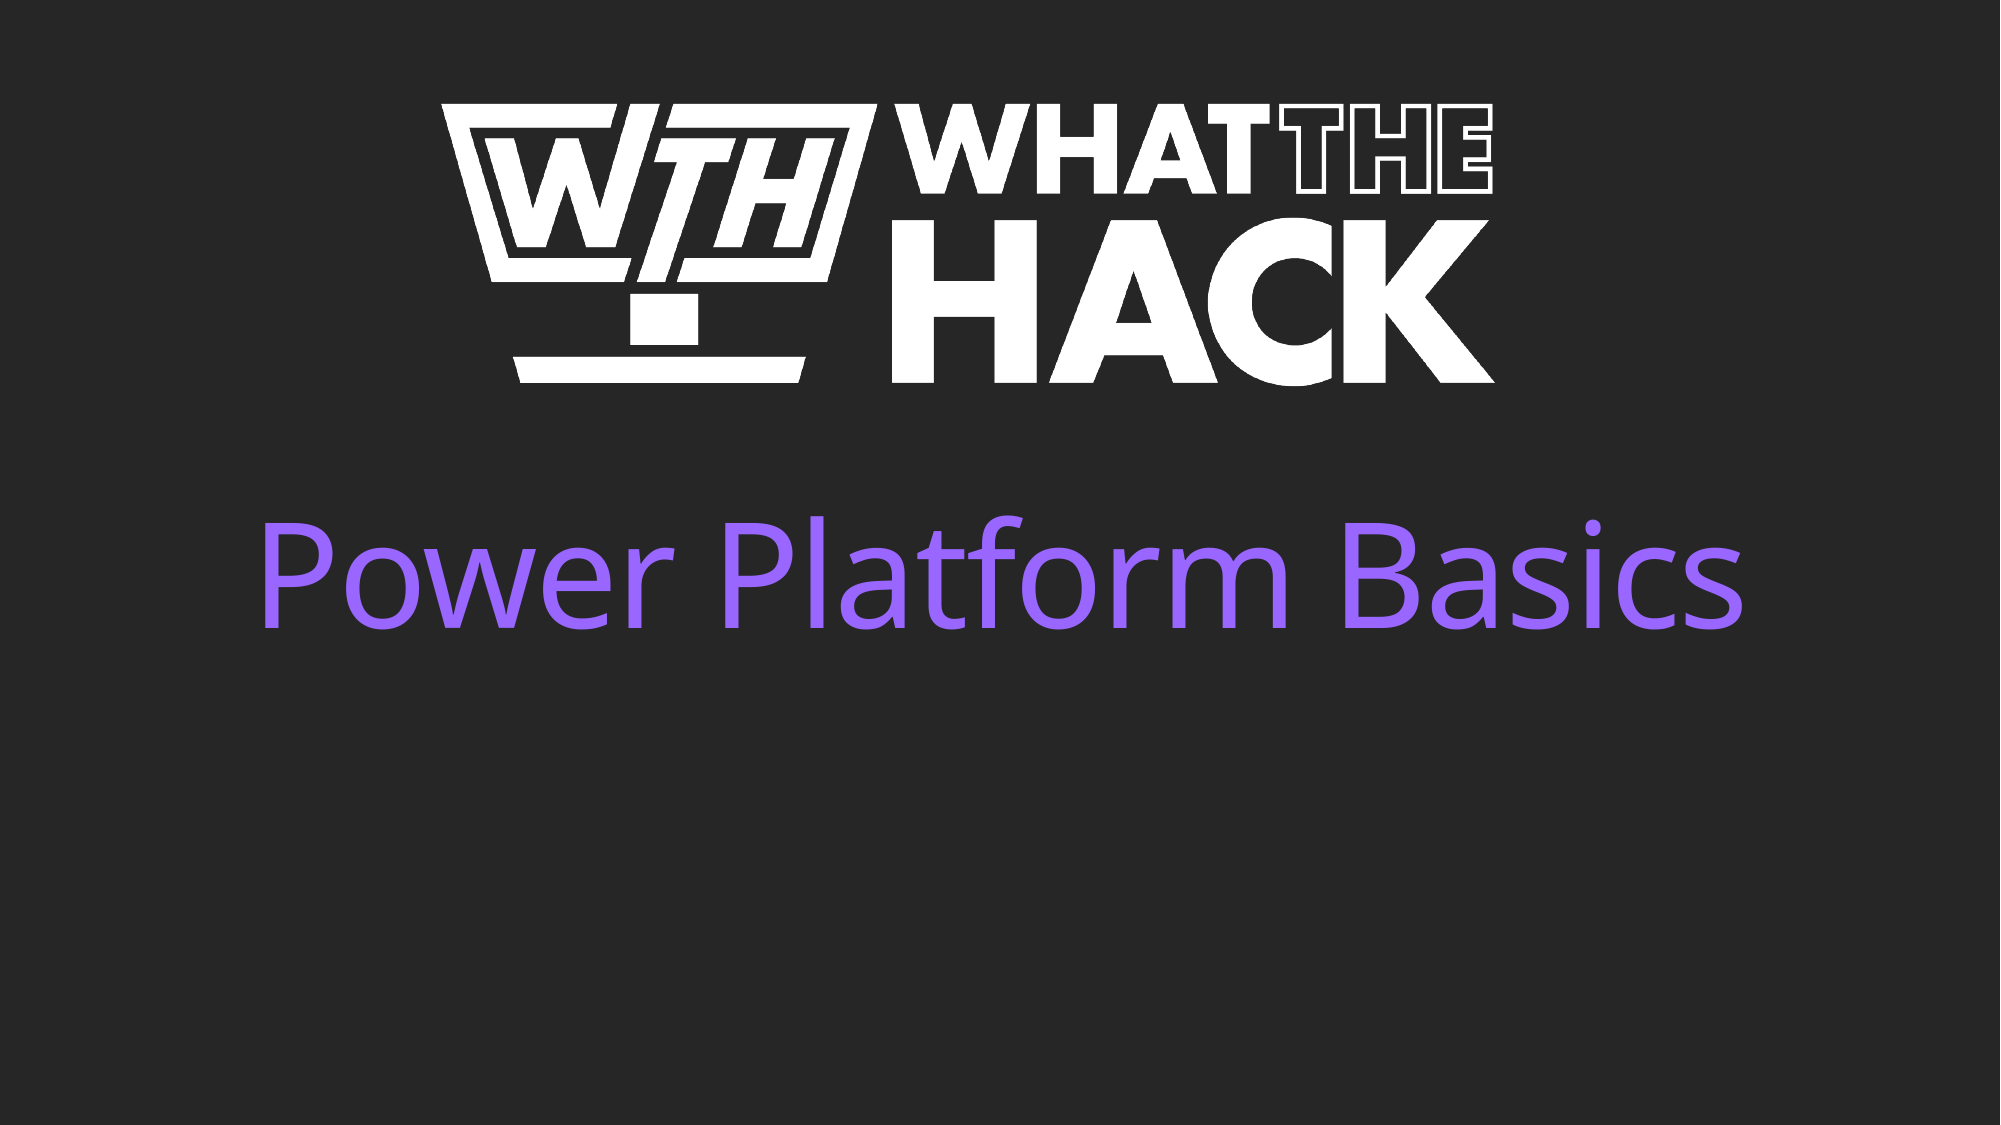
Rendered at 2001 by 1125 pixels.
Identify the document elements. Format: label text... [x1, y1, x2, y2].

title Power Platform Basics [146, 486, 1854, 678]
picture [267, 52, 1676, 419]
